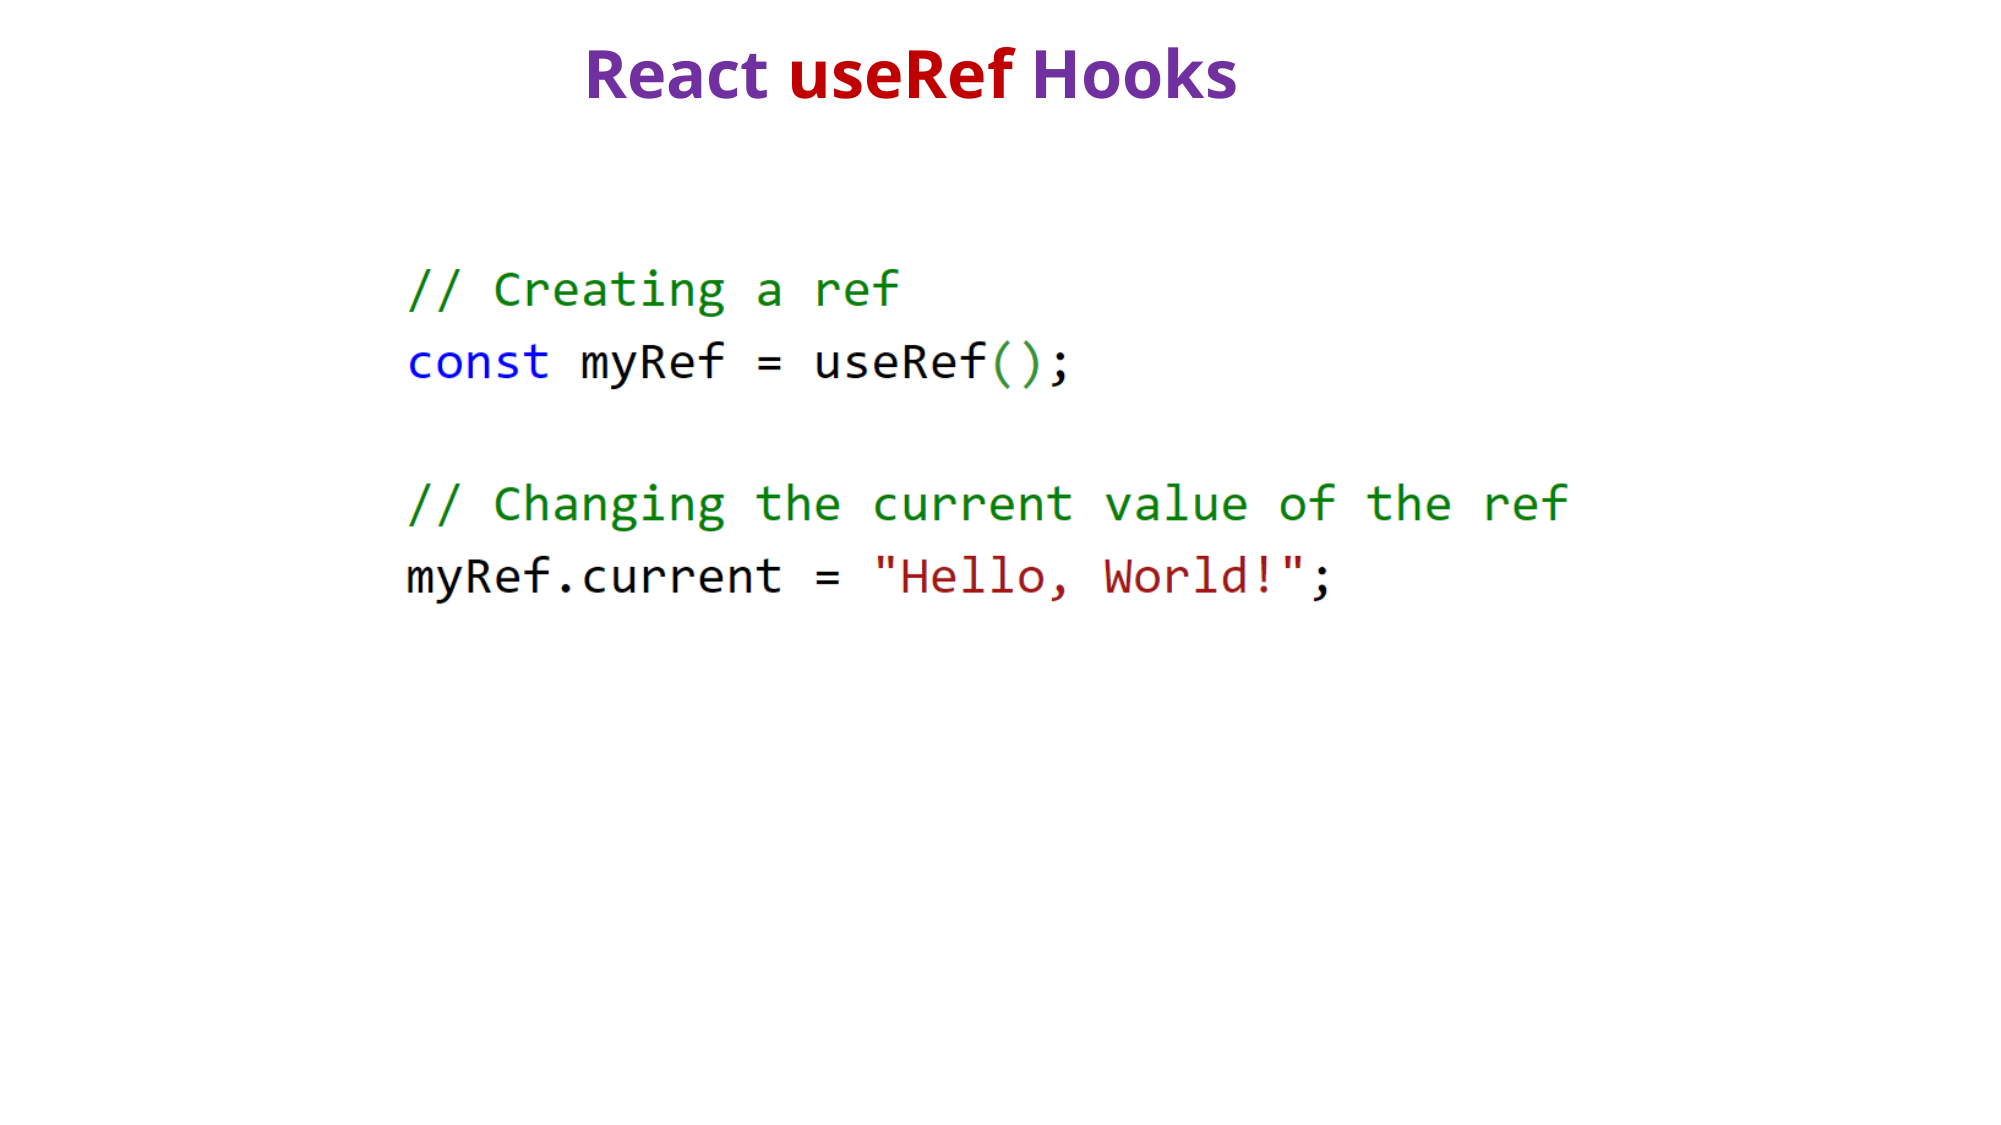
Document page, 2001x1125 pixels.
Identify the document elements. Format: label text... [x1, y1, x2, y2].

title React useRef Hooks [137, 14, 1685, 140]
picture [392, 252, 1581, 654]
